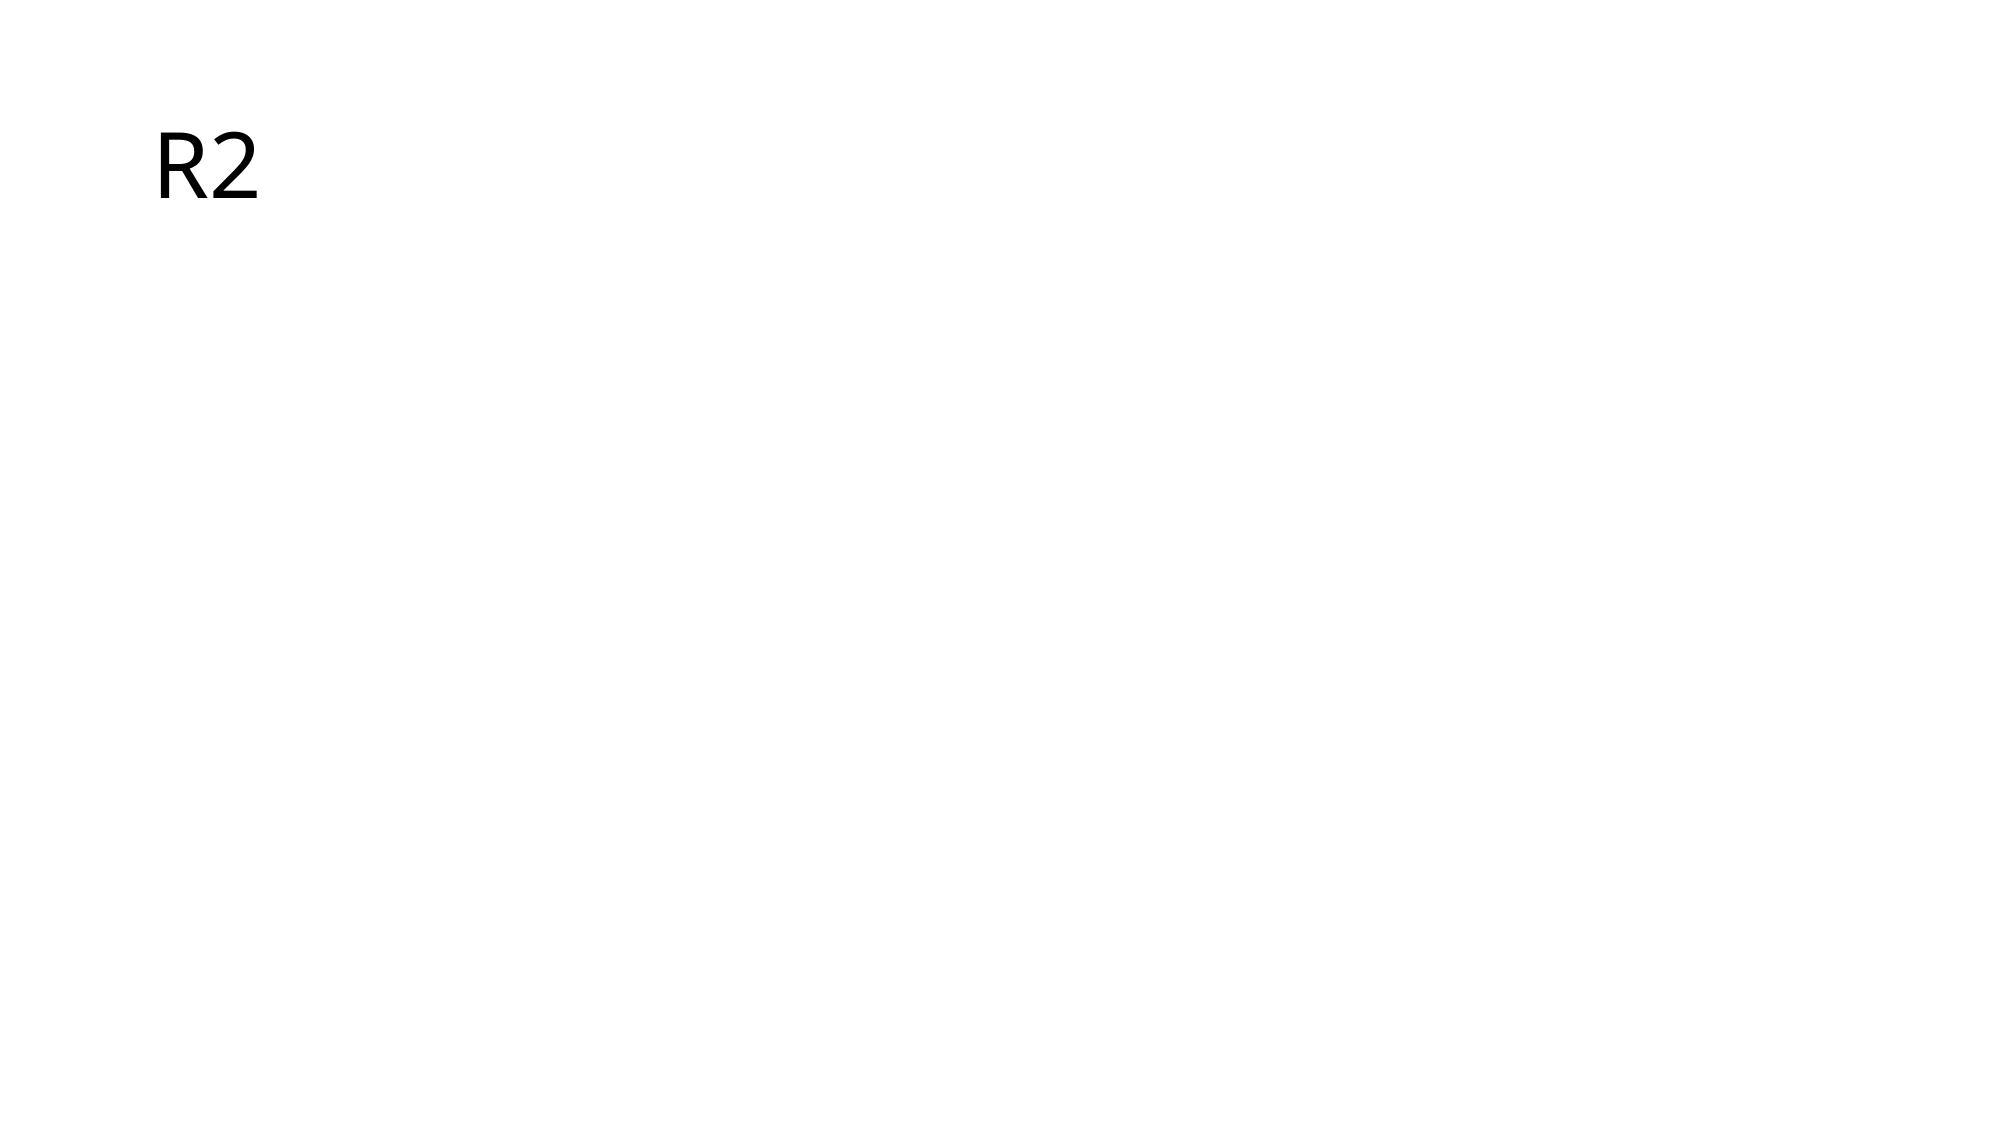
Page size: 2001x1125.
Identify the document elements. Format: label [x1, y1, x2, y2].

title [137, 59, 1863, 278]
